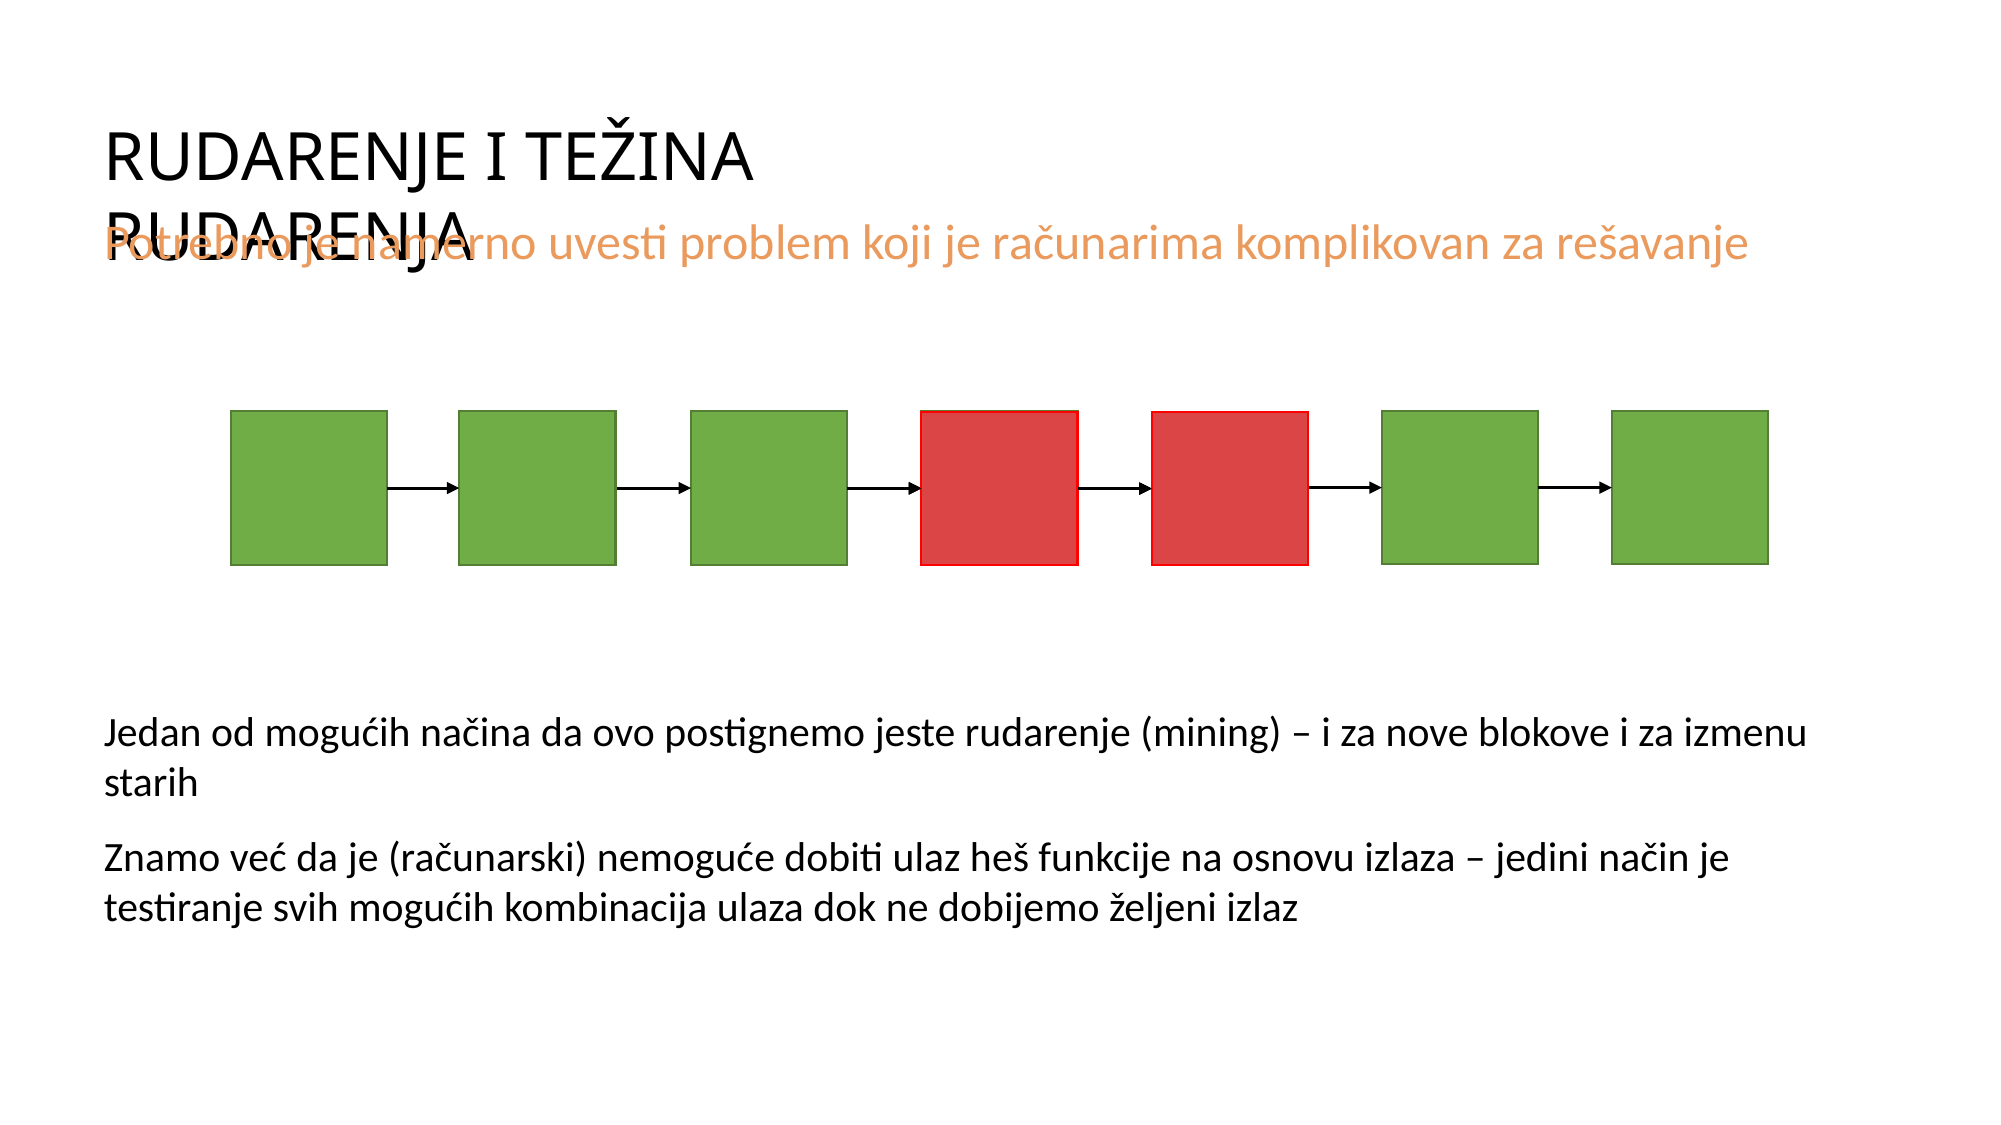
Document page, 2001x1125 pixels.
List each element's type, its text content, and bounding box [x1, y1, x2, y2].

text_box Potrebno je namerno uvesti problem koji je računarima komplikovan za rešavanje [89, 202, 1911, 277]
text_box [847, 411, 1077, 566]
text_box Jedan od mogućih načina da ovo postignemo jeste rudarenje (mining) – i za nove blokove i za izmenu starih Znamo već da je (računarski) nemoguće dobiti ulaz heš funkcije na osnovu izlaza – jedini način je testiranje svih mogućih kombinacija ulaza dok ne dobijemo željeni izlaz [88, 697, 1911, 937]
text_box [1307, 410, 1537, 565]
text_box [230, 410, 388, 566]
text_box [1537, 410, 1769, 565]
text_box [1077, 411, 1309, 566]
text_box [617, 411, 847, 565]
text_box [386, 411, 616, 565]
text_box RUDARENJE I TEŽINA RUDARENJA [88, 106, 1060, 281]
